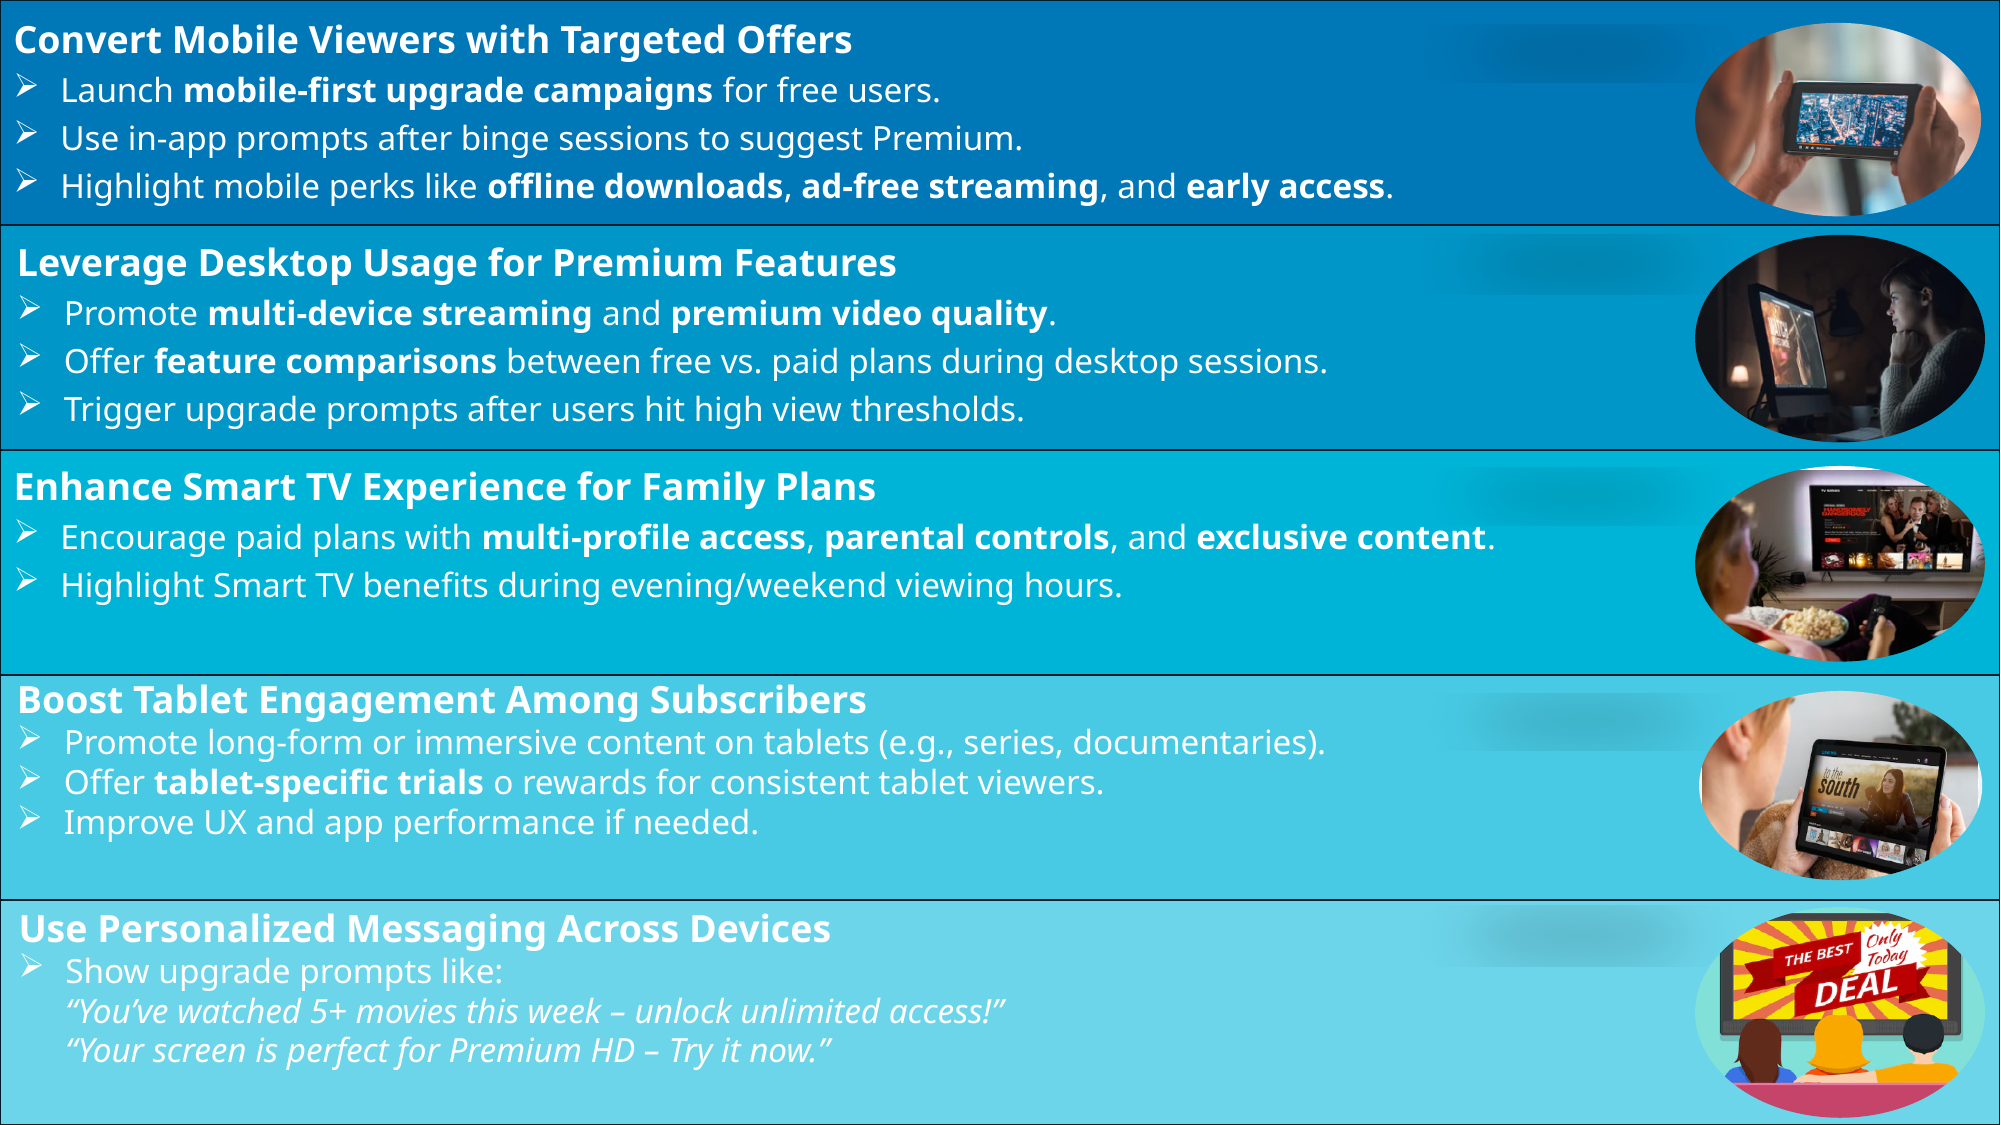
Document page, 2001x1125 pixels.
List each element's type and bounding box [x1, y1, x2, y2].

picture [1694, 906, 1986, 1119]
picture [1696, 23, 1981, 216]
text_box [0, 0, 2000, 1125]
picture [1696, 236, 1984, 442]
picture [1698, 690, 1983, 881]
picture [1694, 465, 1986, 662]
